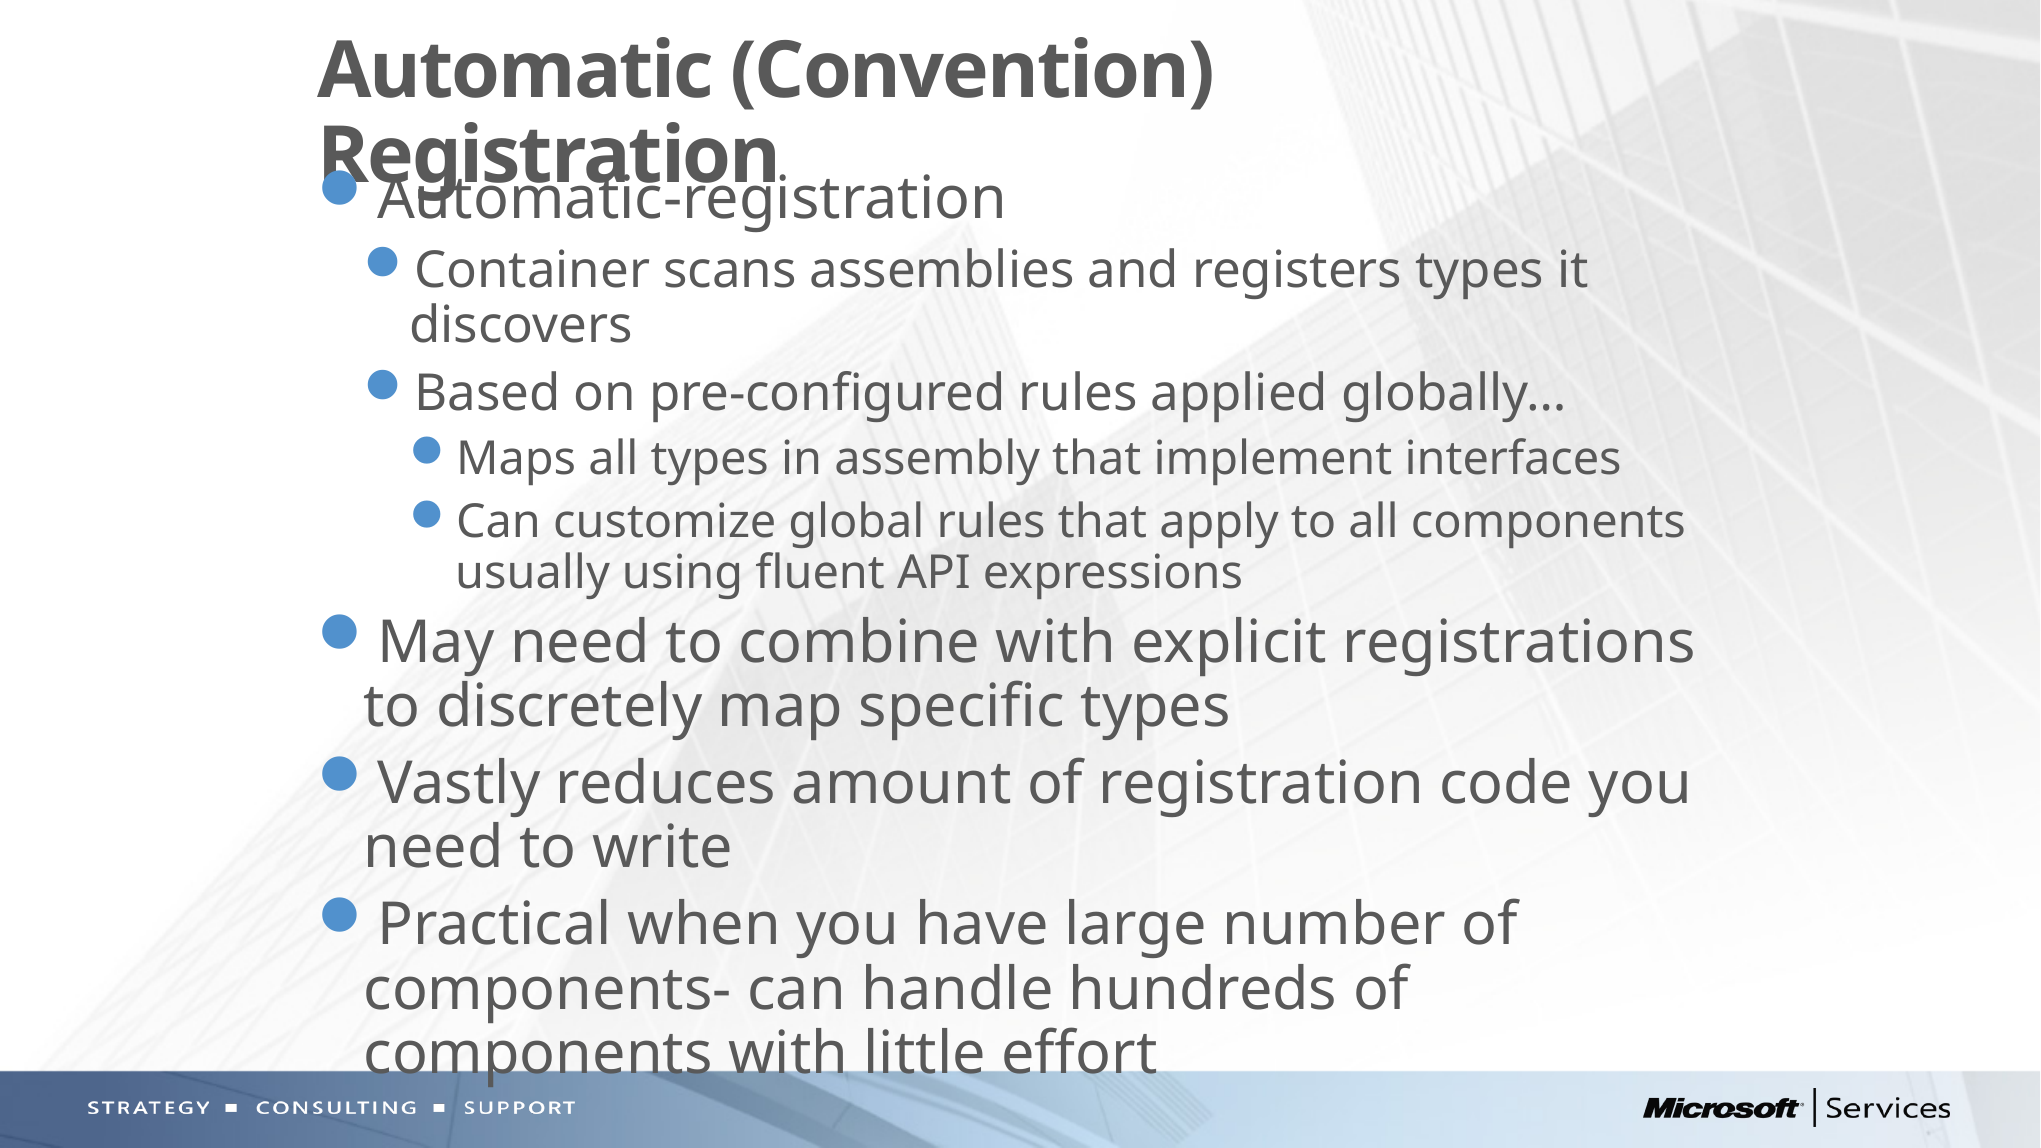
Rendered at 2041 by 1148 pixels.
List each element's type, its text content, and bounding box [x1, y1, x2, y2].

picture [0, 0, 2041, 1148]
title Automatic (Convention) Registration [317, 29, 1618, 166]
list Automatic-registration Container scans assemblies and registers types it discovers Based on pre-configured rules applied globally… Maps all types in assembly that implement interfaces Can customize global rules that apply to all components usually using fluent API expressions May need to combine with explicit registrations to discretely map specific types Vastly reduces amount of registration code you need to write Practical when you have large number of components- can handle hundreds of components with little effort [317, 166, 1756, 1009]
